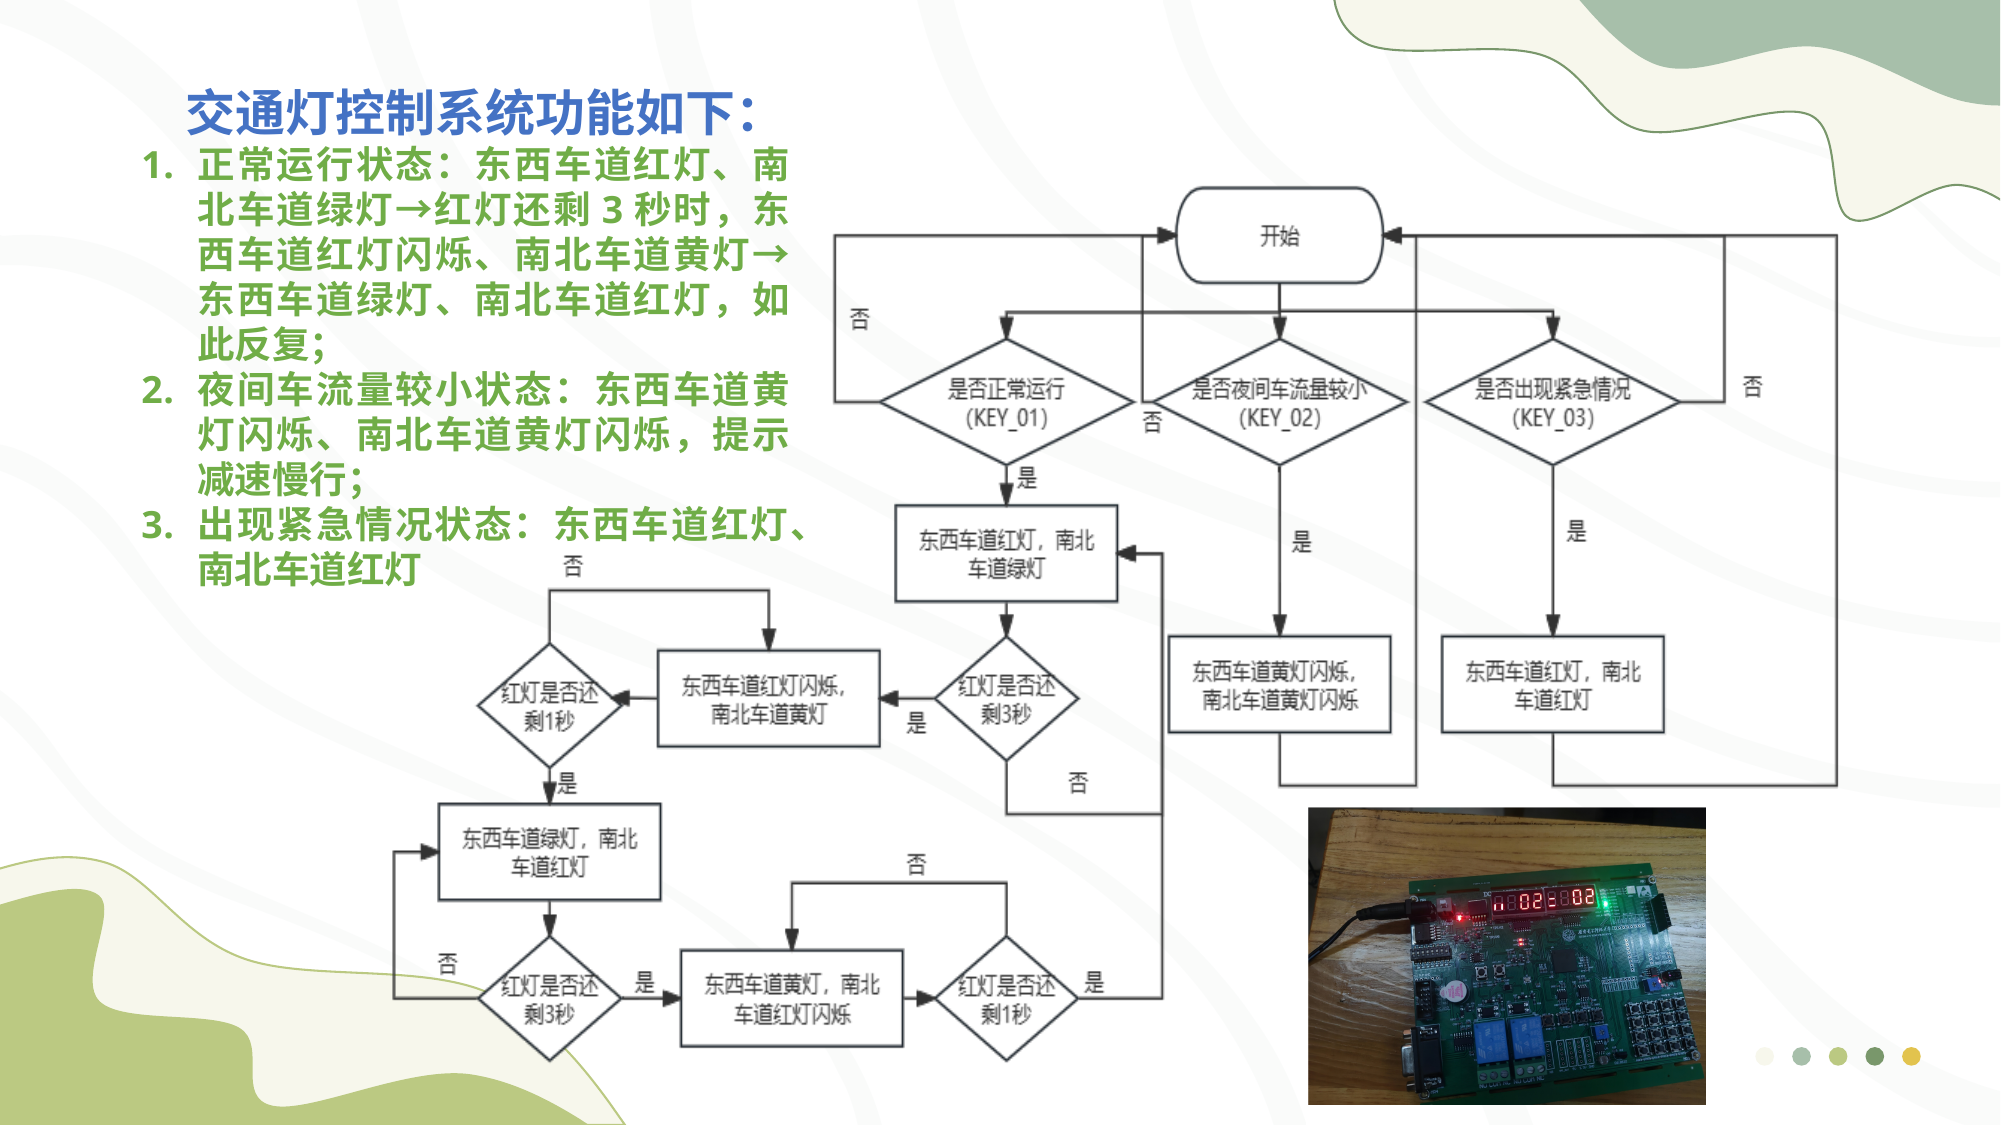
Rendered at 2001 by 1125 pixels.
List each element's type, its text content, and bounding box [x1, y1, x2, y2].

picture [336, 144, 1874, 1125]
text_box 交通灯控制系统功能如下： 正常运行状态：东西车道红灯、南北车道绿灯→红灯还剩3秒时，东西车道红灯闪烁、南北车道黄灯→东西车道绿灯、南北车道红灯，如此反复； 夜间车流量较小状态：东西车道黄灯闪烁、南北车道黄灯闪烁，提示减速慢行； 出现紧急情况状态：东西车道红灯、南北车道红灯 [126, 73, 806, 599]
